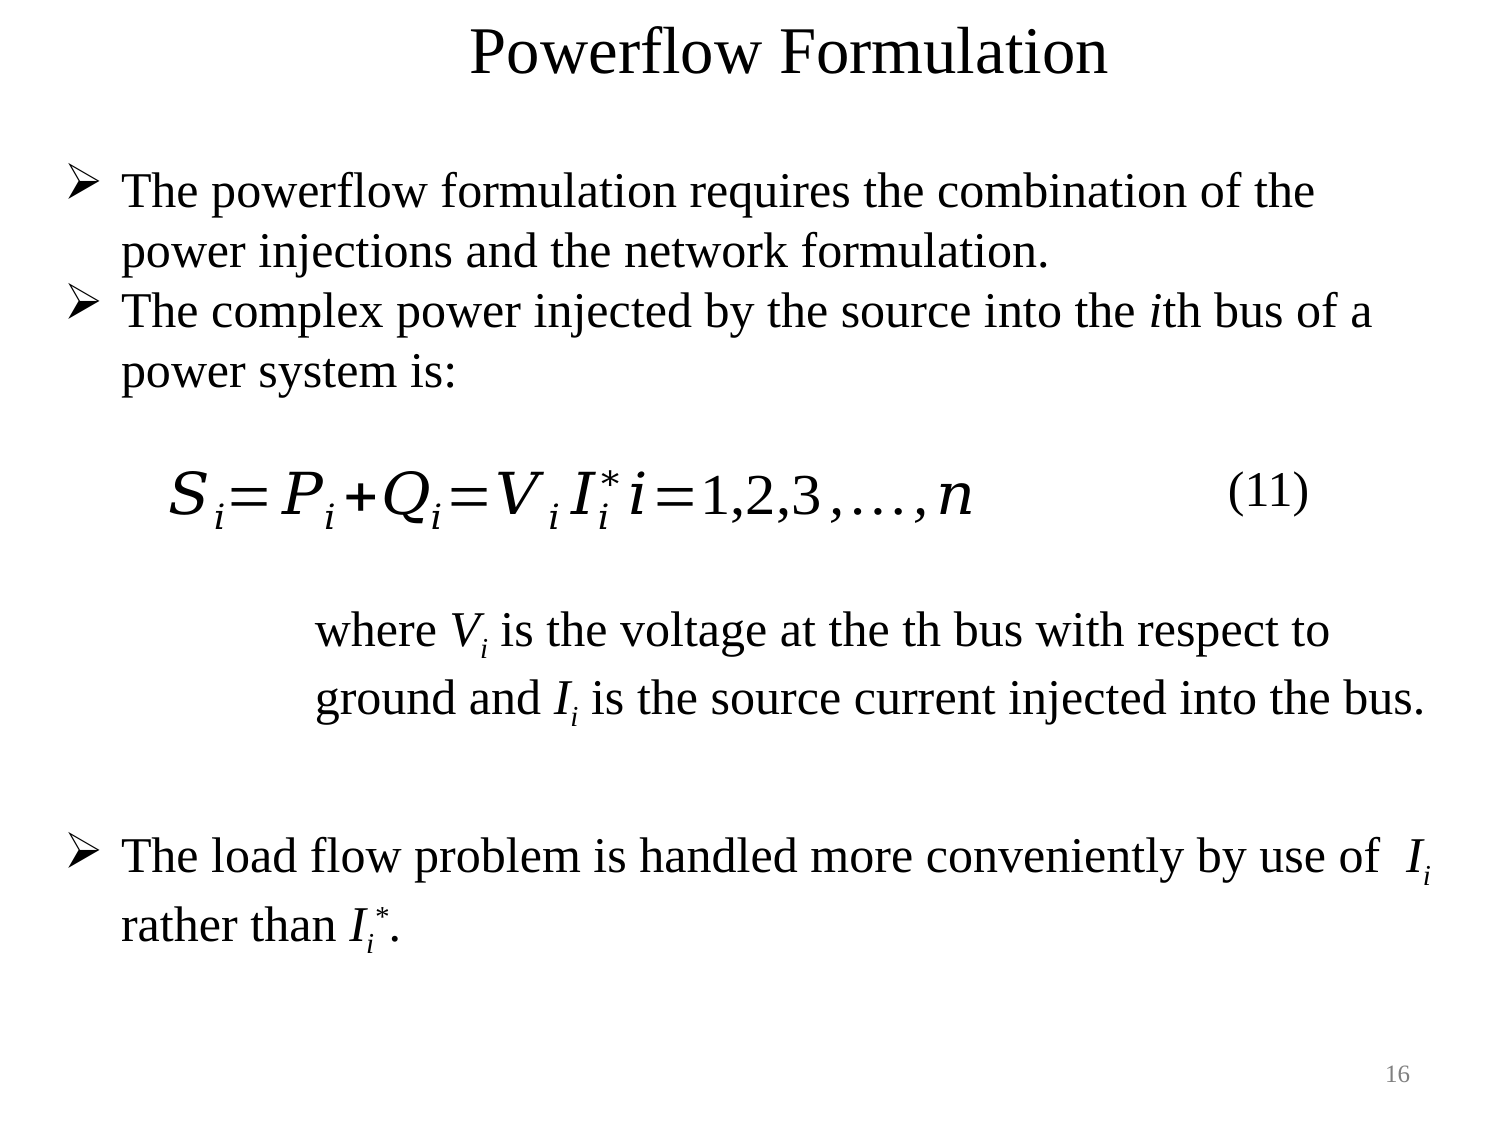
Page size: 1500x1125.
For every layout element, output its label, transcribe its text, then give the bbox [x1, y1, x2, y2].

text_box The powerflow formulation requires the combination of the power injections and the network formulation. The complex power injected by the source into the ith bus of a power system is: [49, 149, 1463, 405]
slide_number 16 [1074, 1042, 1425, 1103]
text_box The load flow problem is handled more conveniently by use of Ii rather than Ii*. [50, 815, 1500, 1027]
text_box (11) [1213, 449, 1325, 524]
text_box Powerflow Formulation [4, 0, 1500, 133]
